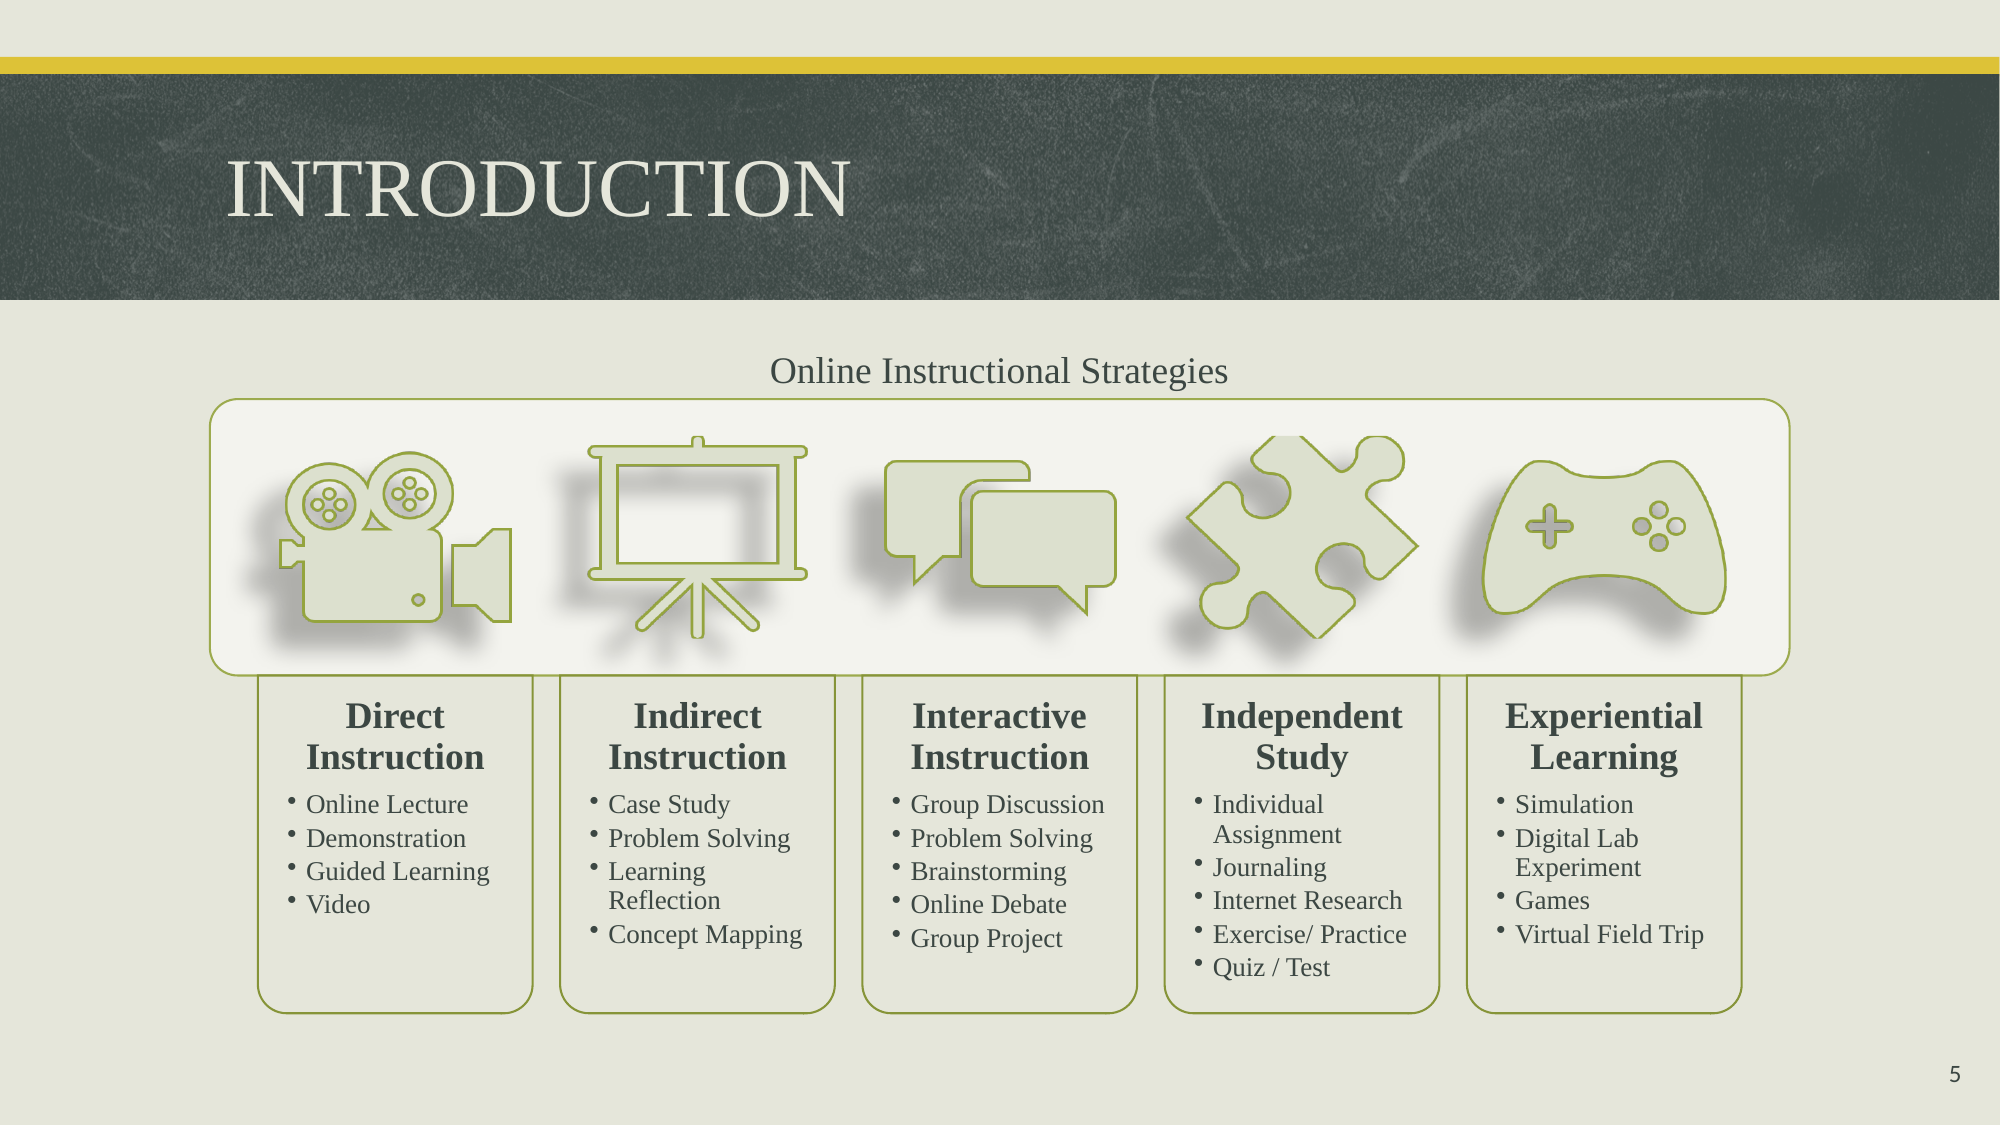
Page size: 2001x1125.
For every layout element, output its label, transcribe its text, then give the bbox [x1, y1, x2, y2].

picture [0, 74, 2000, 300]
text_box Online Instructional Strategies [209, 338, 1790, 399]
slide_number 5 [1653, 1042, 1977, 1103]
title INTRODUCTION [210, 76, 1790, 300]
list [209, 399, 1790, 1014]
